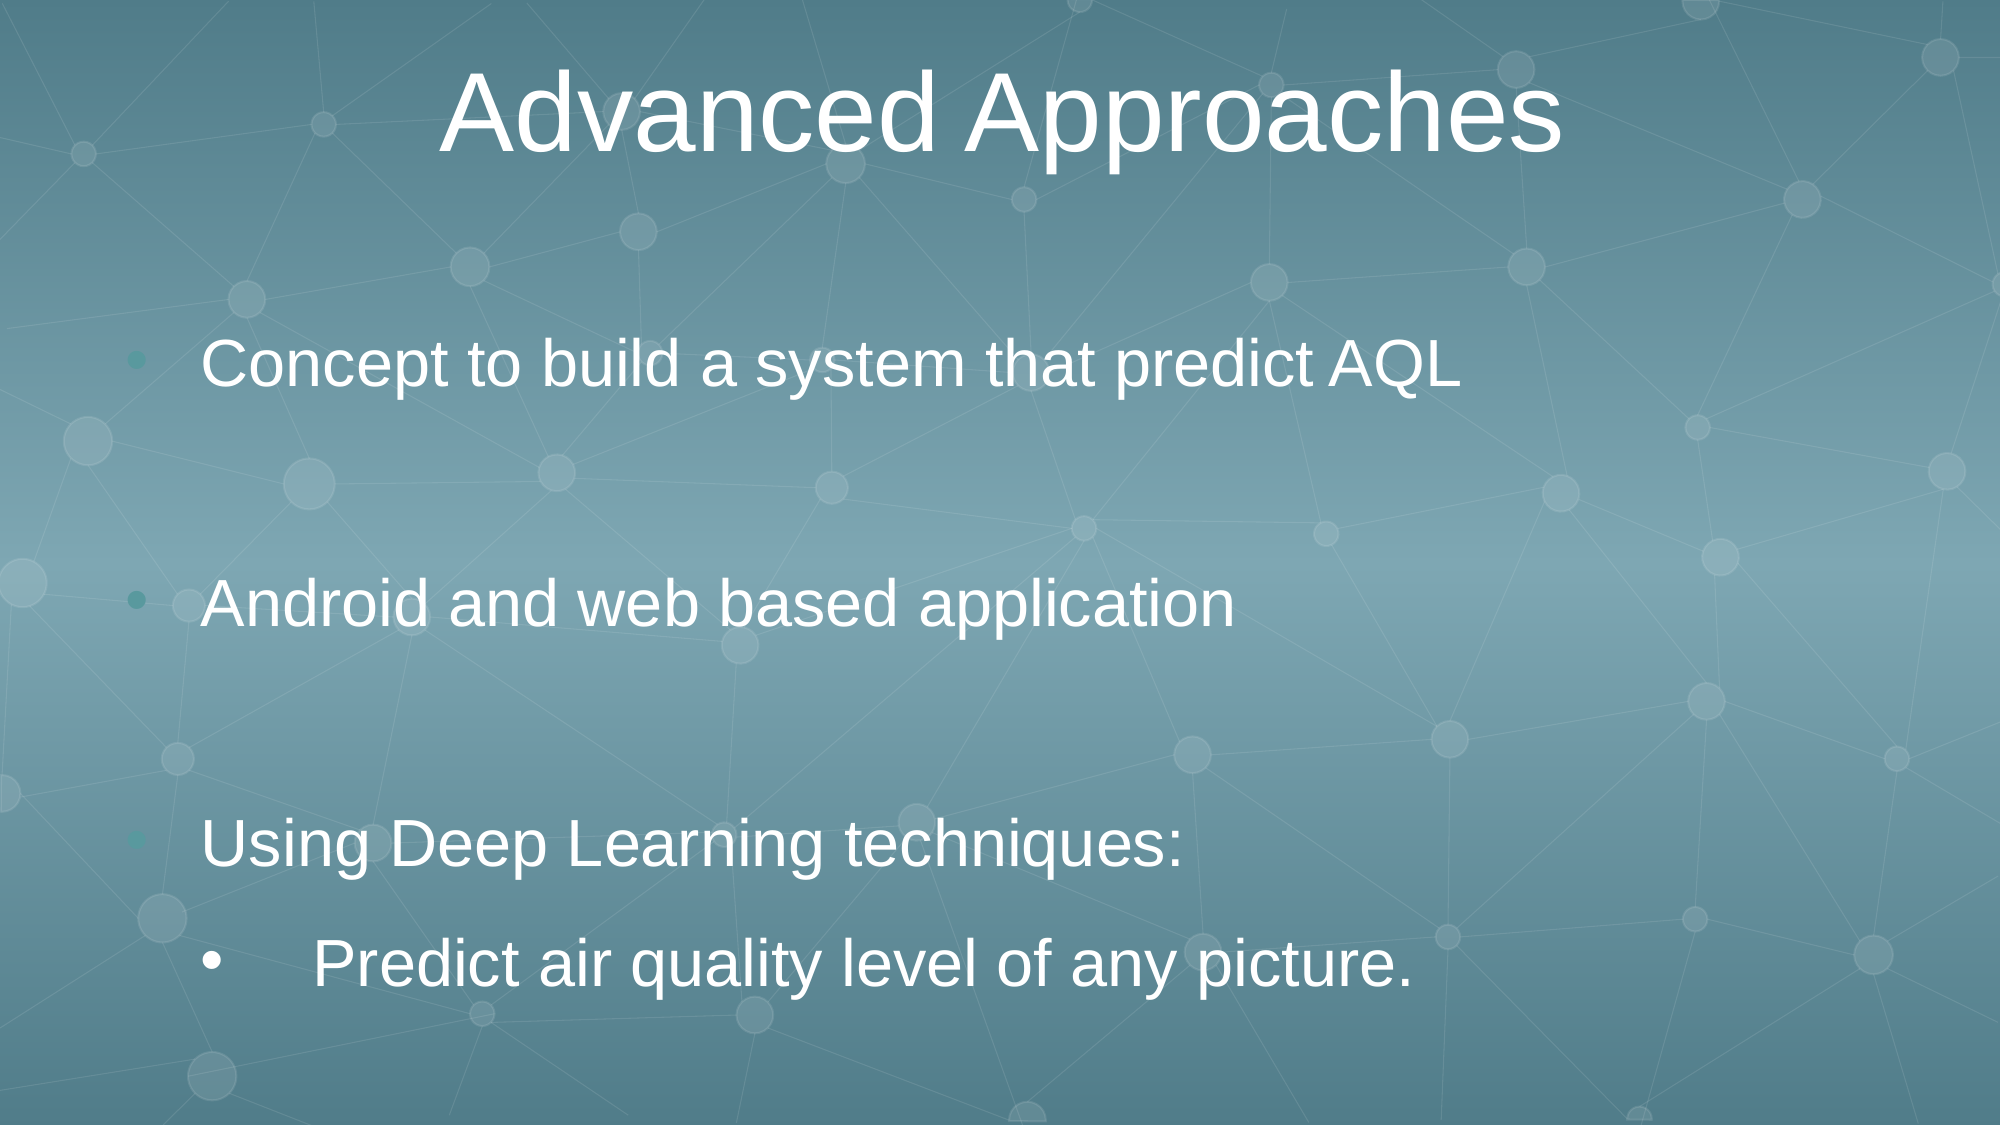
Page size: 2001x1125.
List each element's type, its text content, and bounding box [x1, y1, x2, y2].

text_box Concept to build a system that predict AQL Android and web based application Using Deep Learning techniques: Predict air quality level of any picture. [110, 272, 1809, 1087]
list Advanced Approaches [53, 55, 1952, 175]
